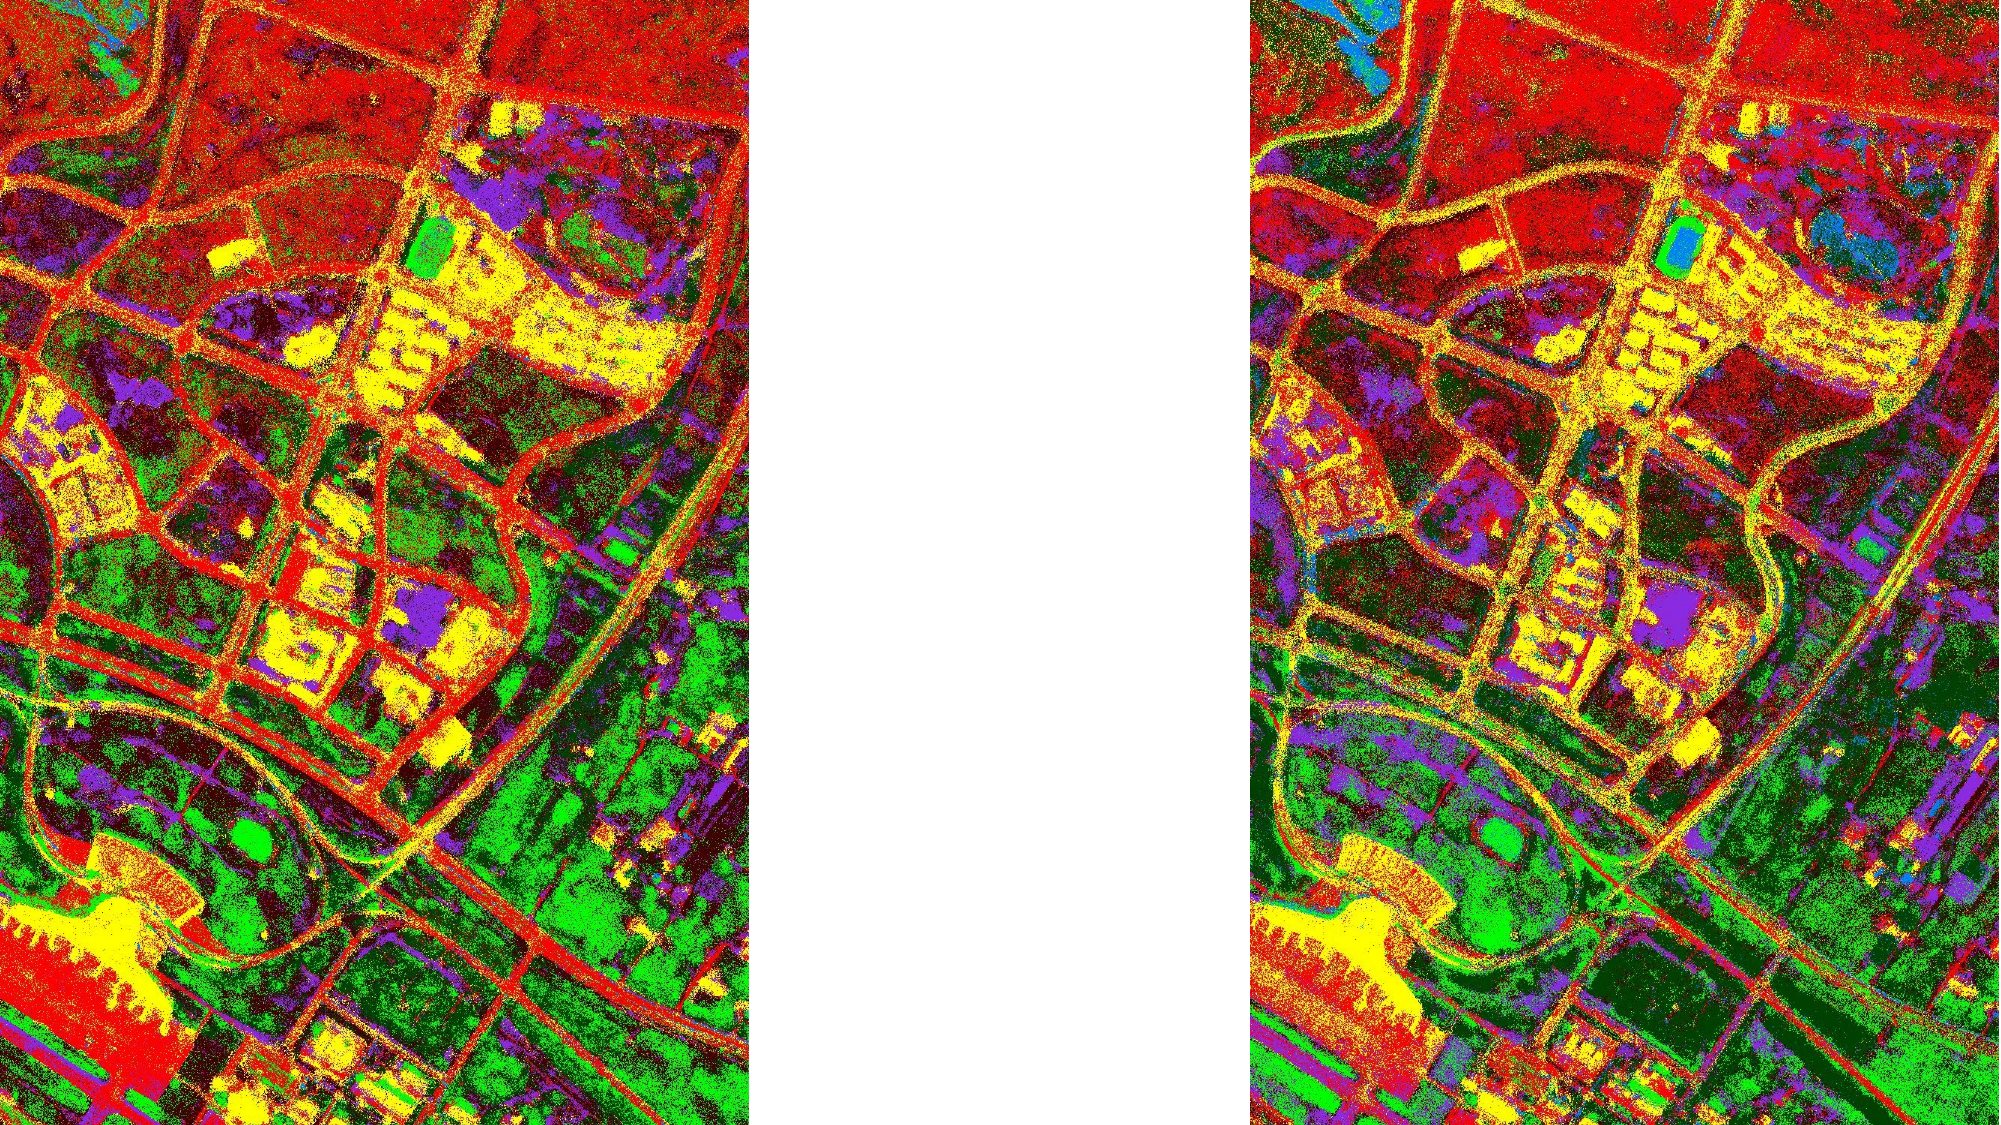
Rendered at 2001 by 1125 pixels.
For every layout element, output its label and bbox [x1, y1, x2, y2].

picture [1249, 0, 2000, 1125]
picture [0, 0, 750, 1125]
